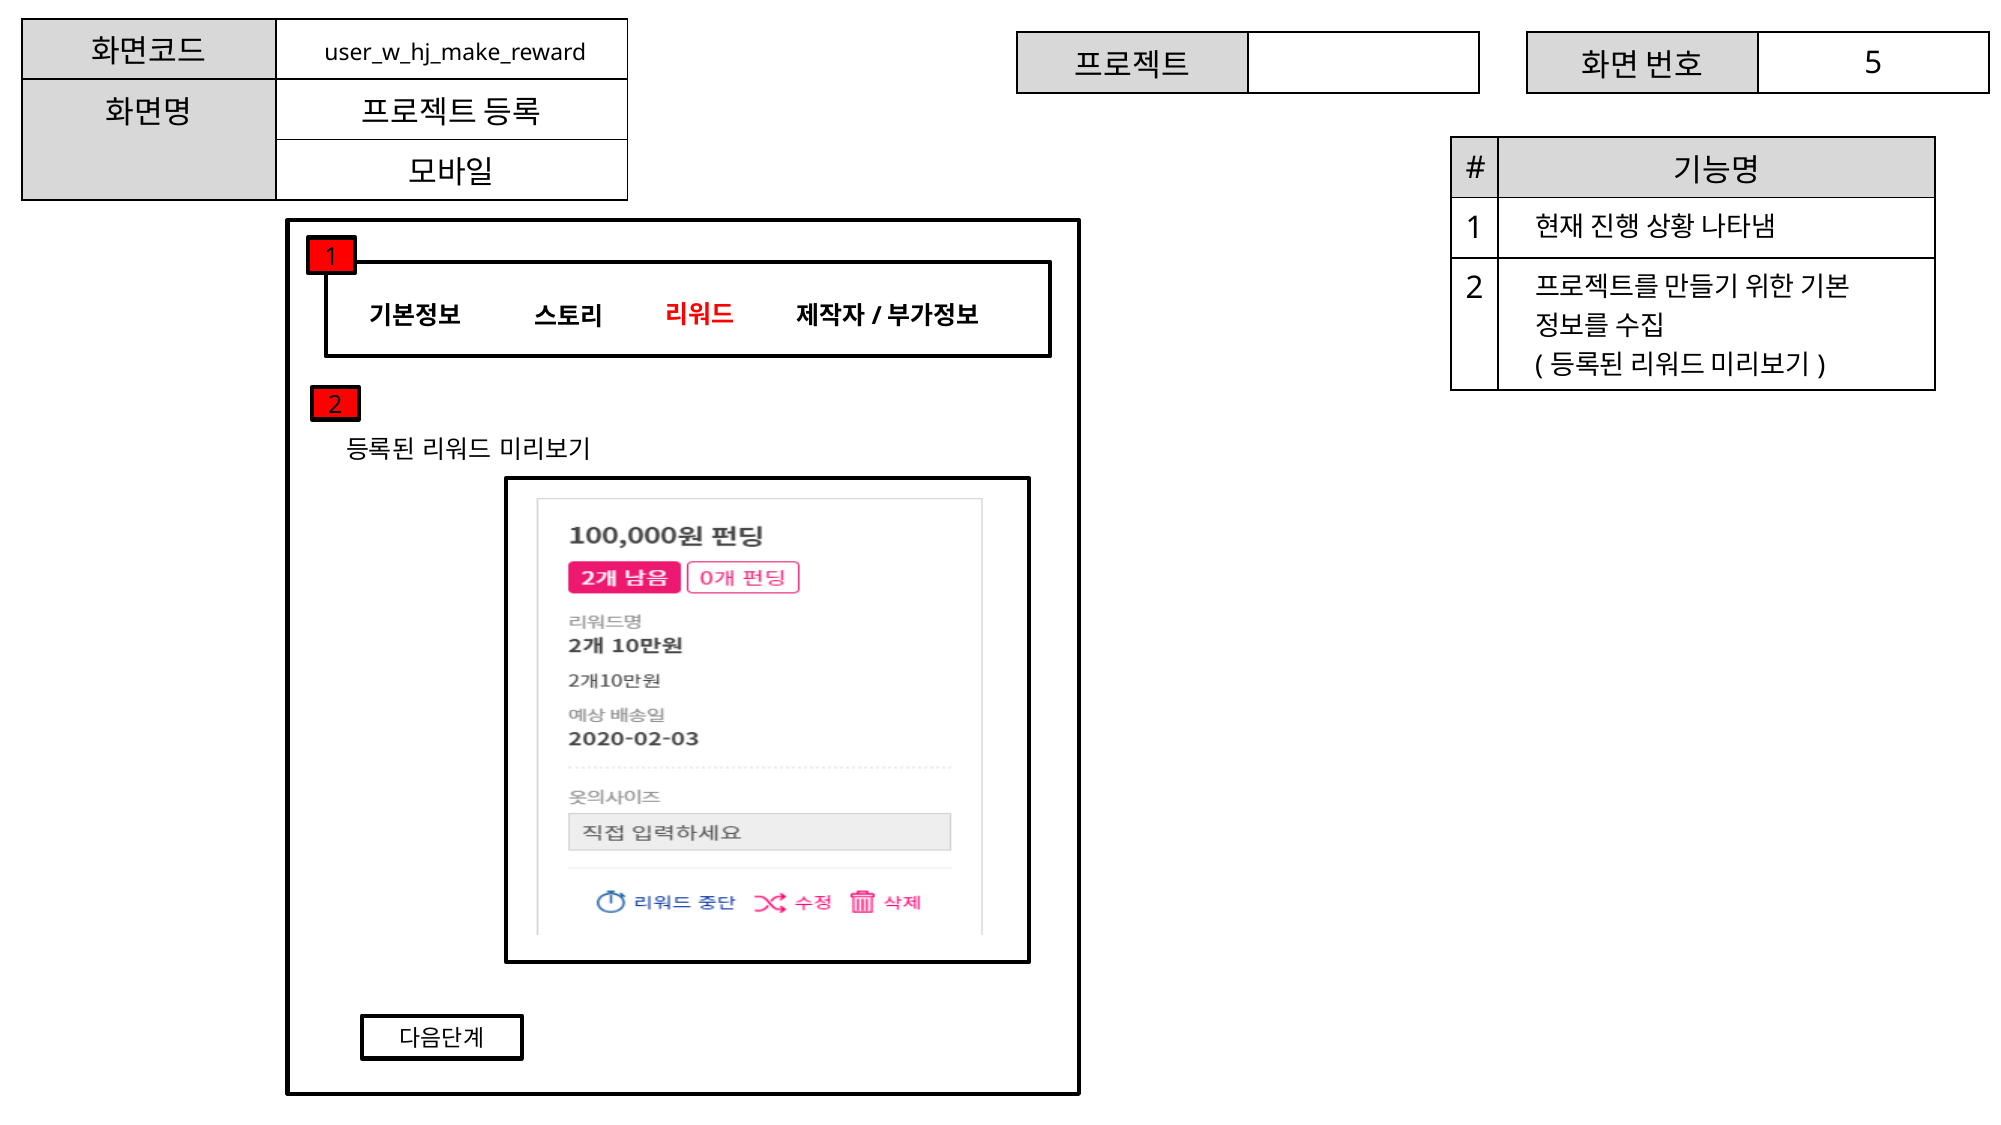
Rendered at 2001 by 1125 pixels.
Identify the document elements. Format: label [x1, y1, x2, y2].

table_header [1249, 33, 1478, 92]
table_header [1499, 138, 1934, 197]
table_cell [23, 80, 275, 199]
table_cell [277, 140, 627, 199]
table_cell [1452, 259, 1497, 389]
table_header [1759, 33, 1988, 92]
table_cell [1499, 259, 1934, 389]
table_cell [1452, 198, 1497, 257]
table_header [277, 20, 627, 78]
table_header [23, 20, 275, 78]
table_cell [1499, 198, 1934, 257]
table_cell [277, 80, 627, 139]
table_header [1018, 33, 1247, 92]
text_box [285, 218, 1103, 1096]
table_header [1452, 138, 1497, 197]
table_header [1528, 33, 1757, 92]
